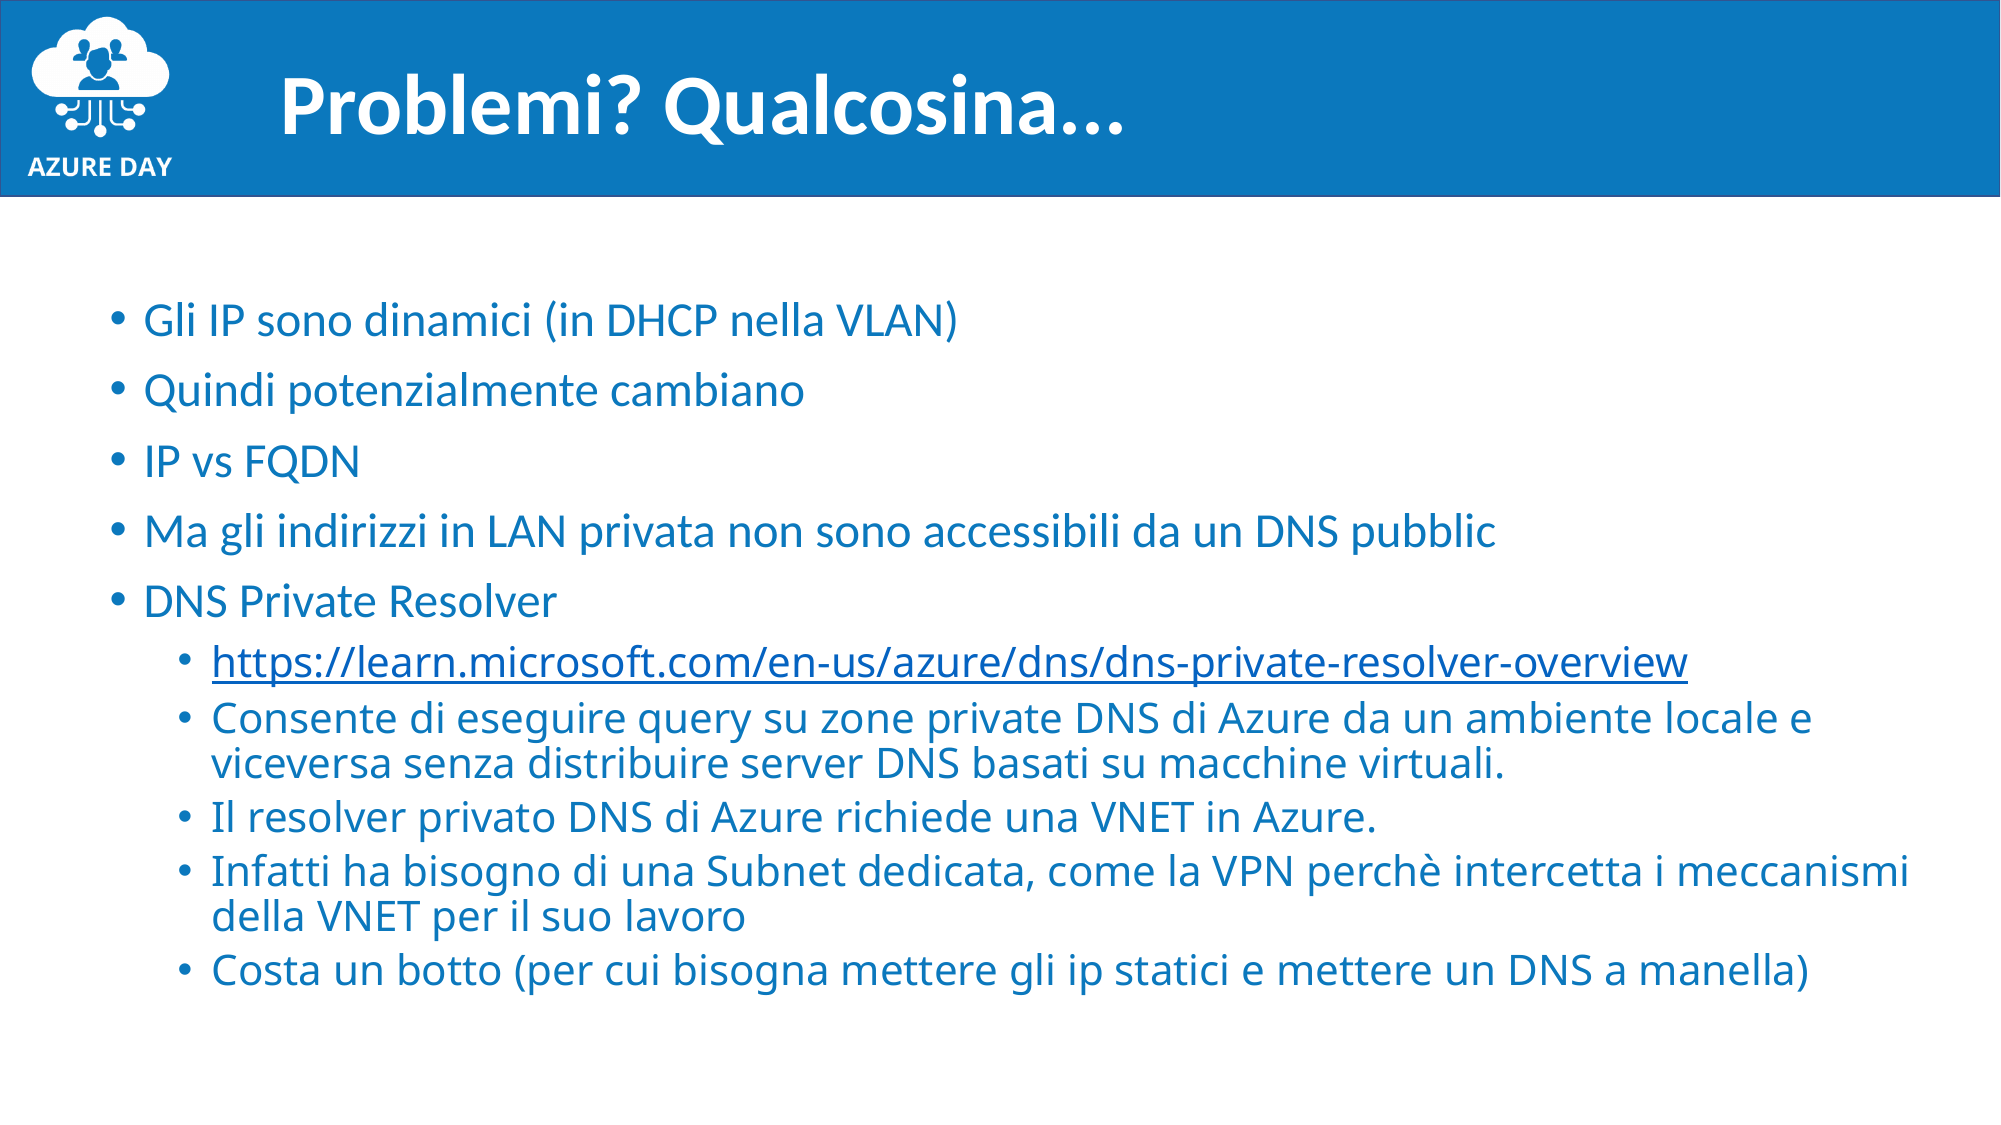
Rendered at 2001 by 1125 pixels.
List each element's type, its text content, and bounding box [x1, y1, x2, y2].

picture [0, 0, 200, 197]
title Problemi? Qualcosina... [265, 51, 1541, 161]
list Gli IP sono dinamici (in DHCP nella VLAN) Quindi potenzialmente cambiano IP vs FQDN Ma gli indirizzi in LAN privata non sono accessibili da un DNS pubblic DNS Private Resolver https://learn.microsoft.com/en-us/azure/dns/dns-private-resolver-overview Consente di eseguire query su zone private DNS di Azure da un ambiente locale e viceversa senza distribuire server DNS basati su macchine virtuali. Il resolver privato DNS di Azure richiede una VNET in Azure. Infatti ha bisogno di una Subnet dedicata, come la VPN perchè intercetta i meccanismi della VNET per il suo lavoro Costa un botto (per cui bisogna mettere gli ip statici e mettere un DNS a manella) [94, 286, 1933, 1005]
